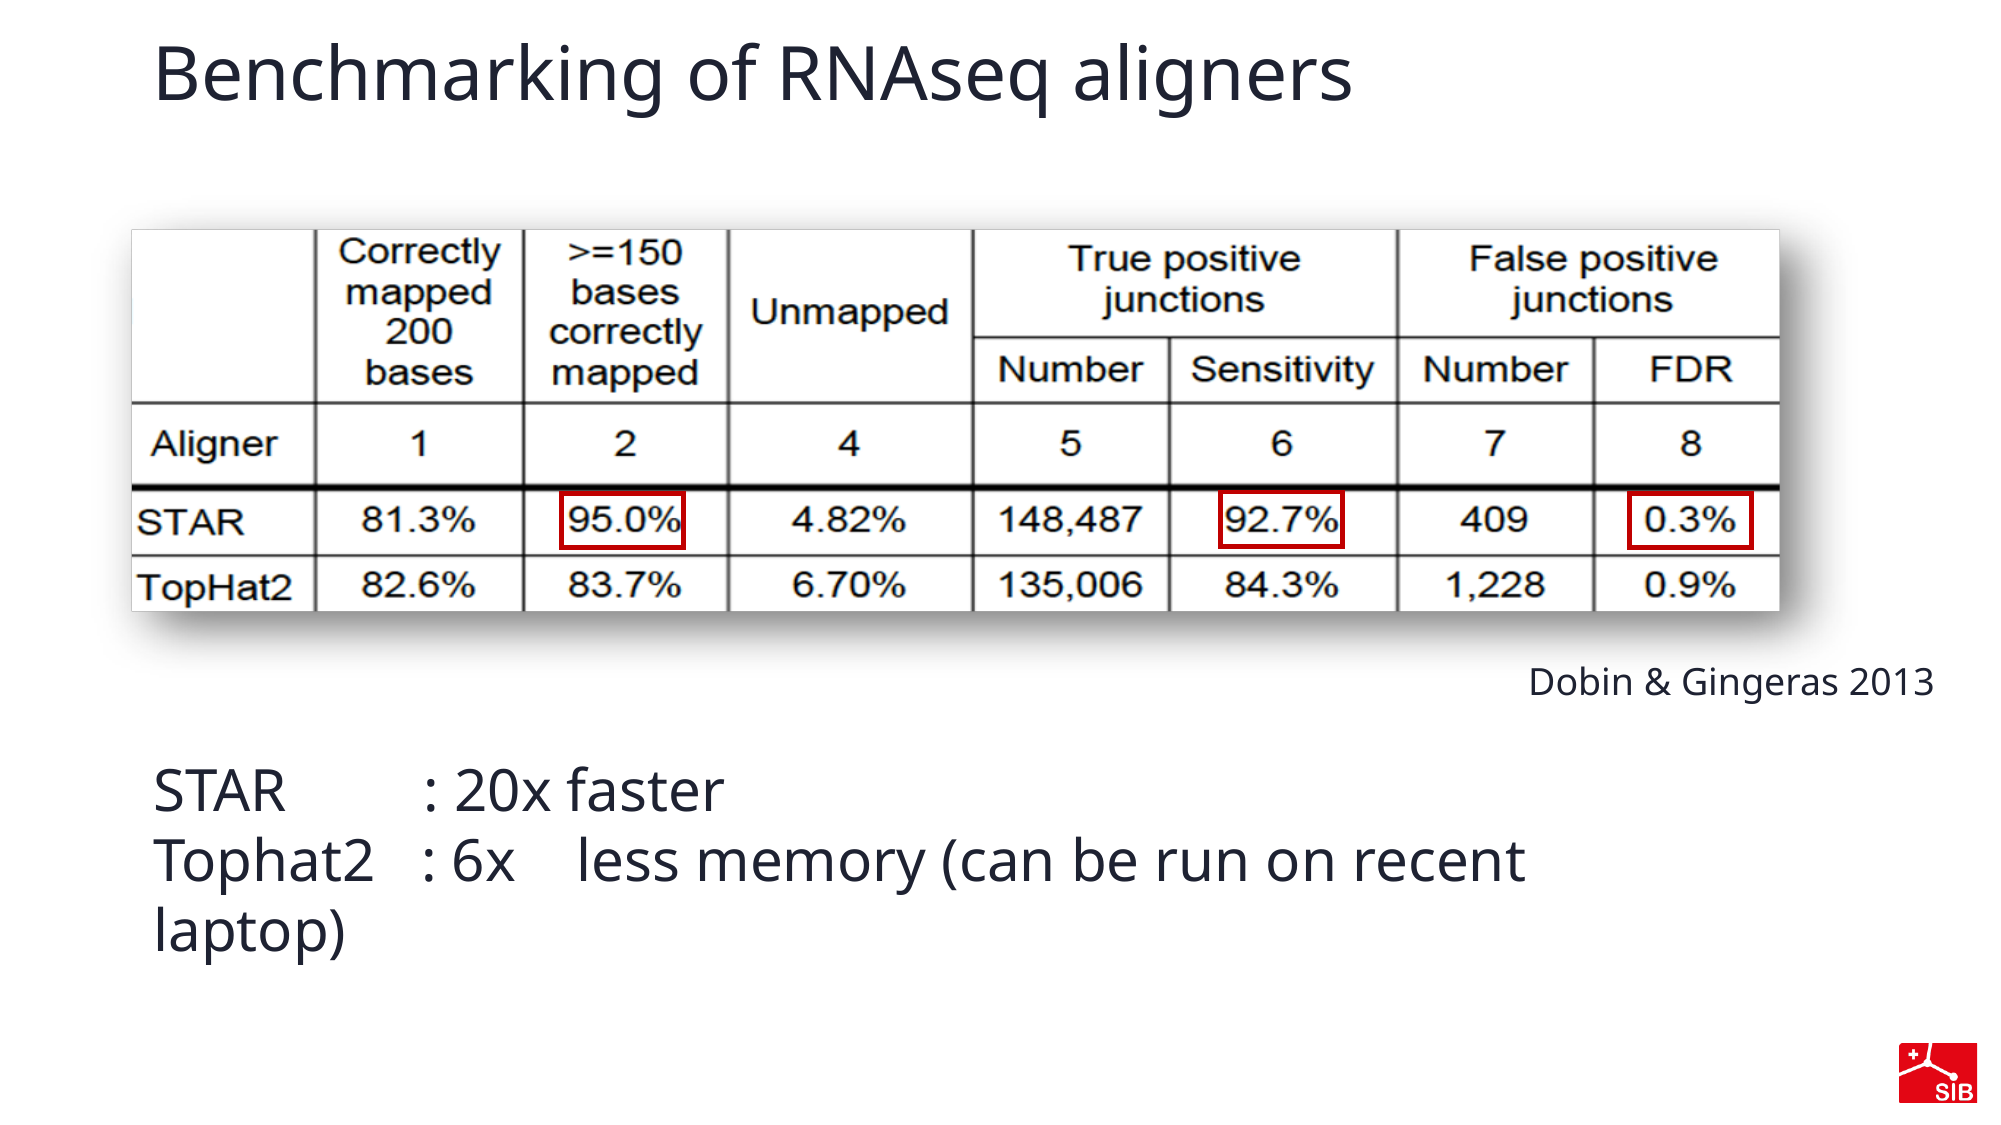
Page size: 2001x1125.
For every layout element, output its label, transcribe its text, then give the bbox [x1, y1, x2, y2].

text_box Dobin & Gingeras 2013 [1513, 649, 1964, 710]
title Benchmarking of RNAseq aligners [137, 42, 1863, 117]
text_box STAR : 20x faster Tophat2 : 6x less memory (can be run on recent laptop) [138, 745, 1584, 971]
picture [91, 195, 1862, 681]
